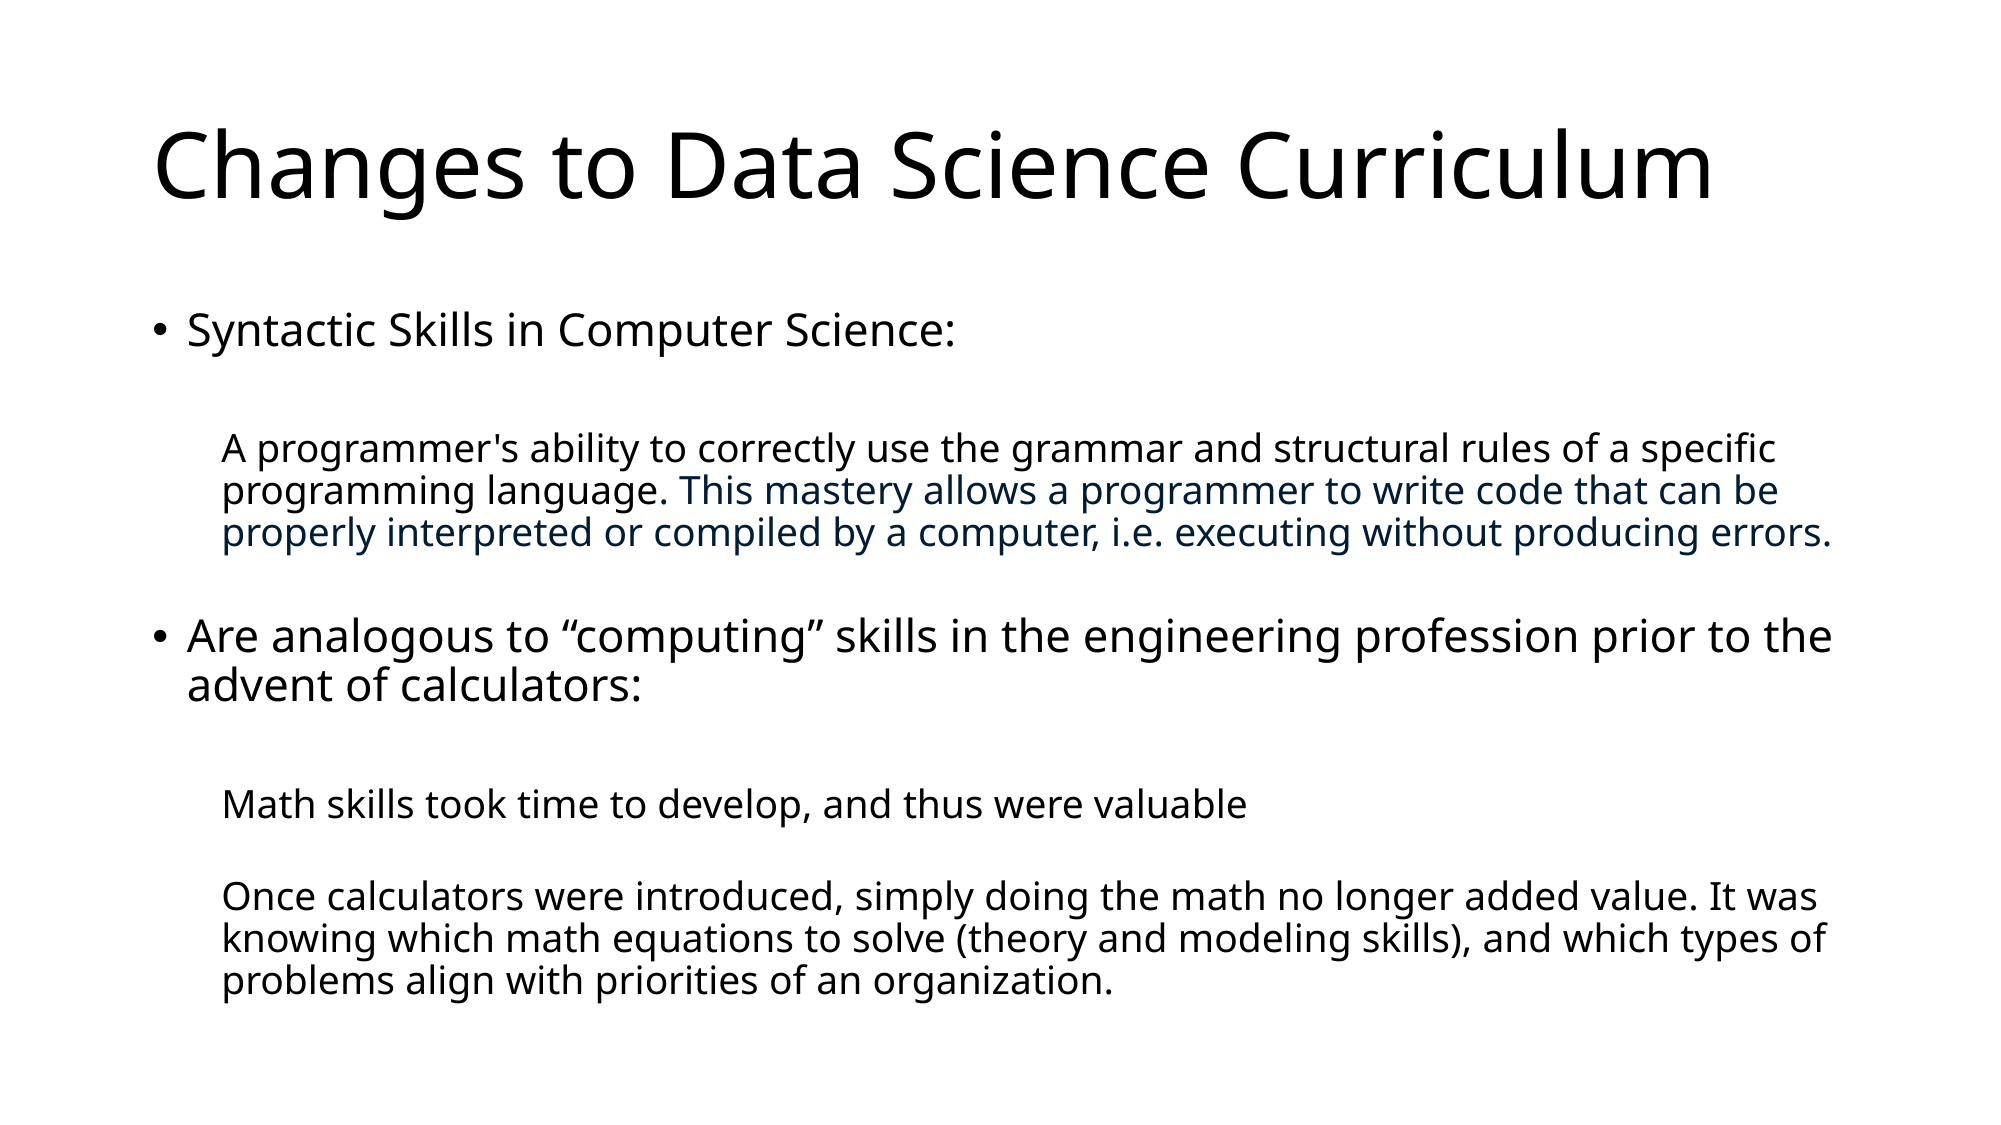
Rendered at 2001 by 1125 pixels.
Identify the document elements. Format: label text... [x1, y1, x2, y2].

title Changes to Data Science Curriculum [137, 59, 1863, 278]
list Syntactic Skills in Computer Science: A programmer's ability to correctly use the grammar and structural rules of a specific programming language. This mastery allows a programmer to write code that can be properly interpreted or compiled by a computer, i.e. executing without producing errors. Are analogous to “computing” skills in the engineering profession prior to the advent of calculators: Math skills took time to develop, and thus were valuable Once calculators were introduced, simply doing the math no longer added value. It was knowing which math equations to solve (theory and modeling skills), and which types of problems align with priorities of an organization. [137, 299, 1863, 1014]
